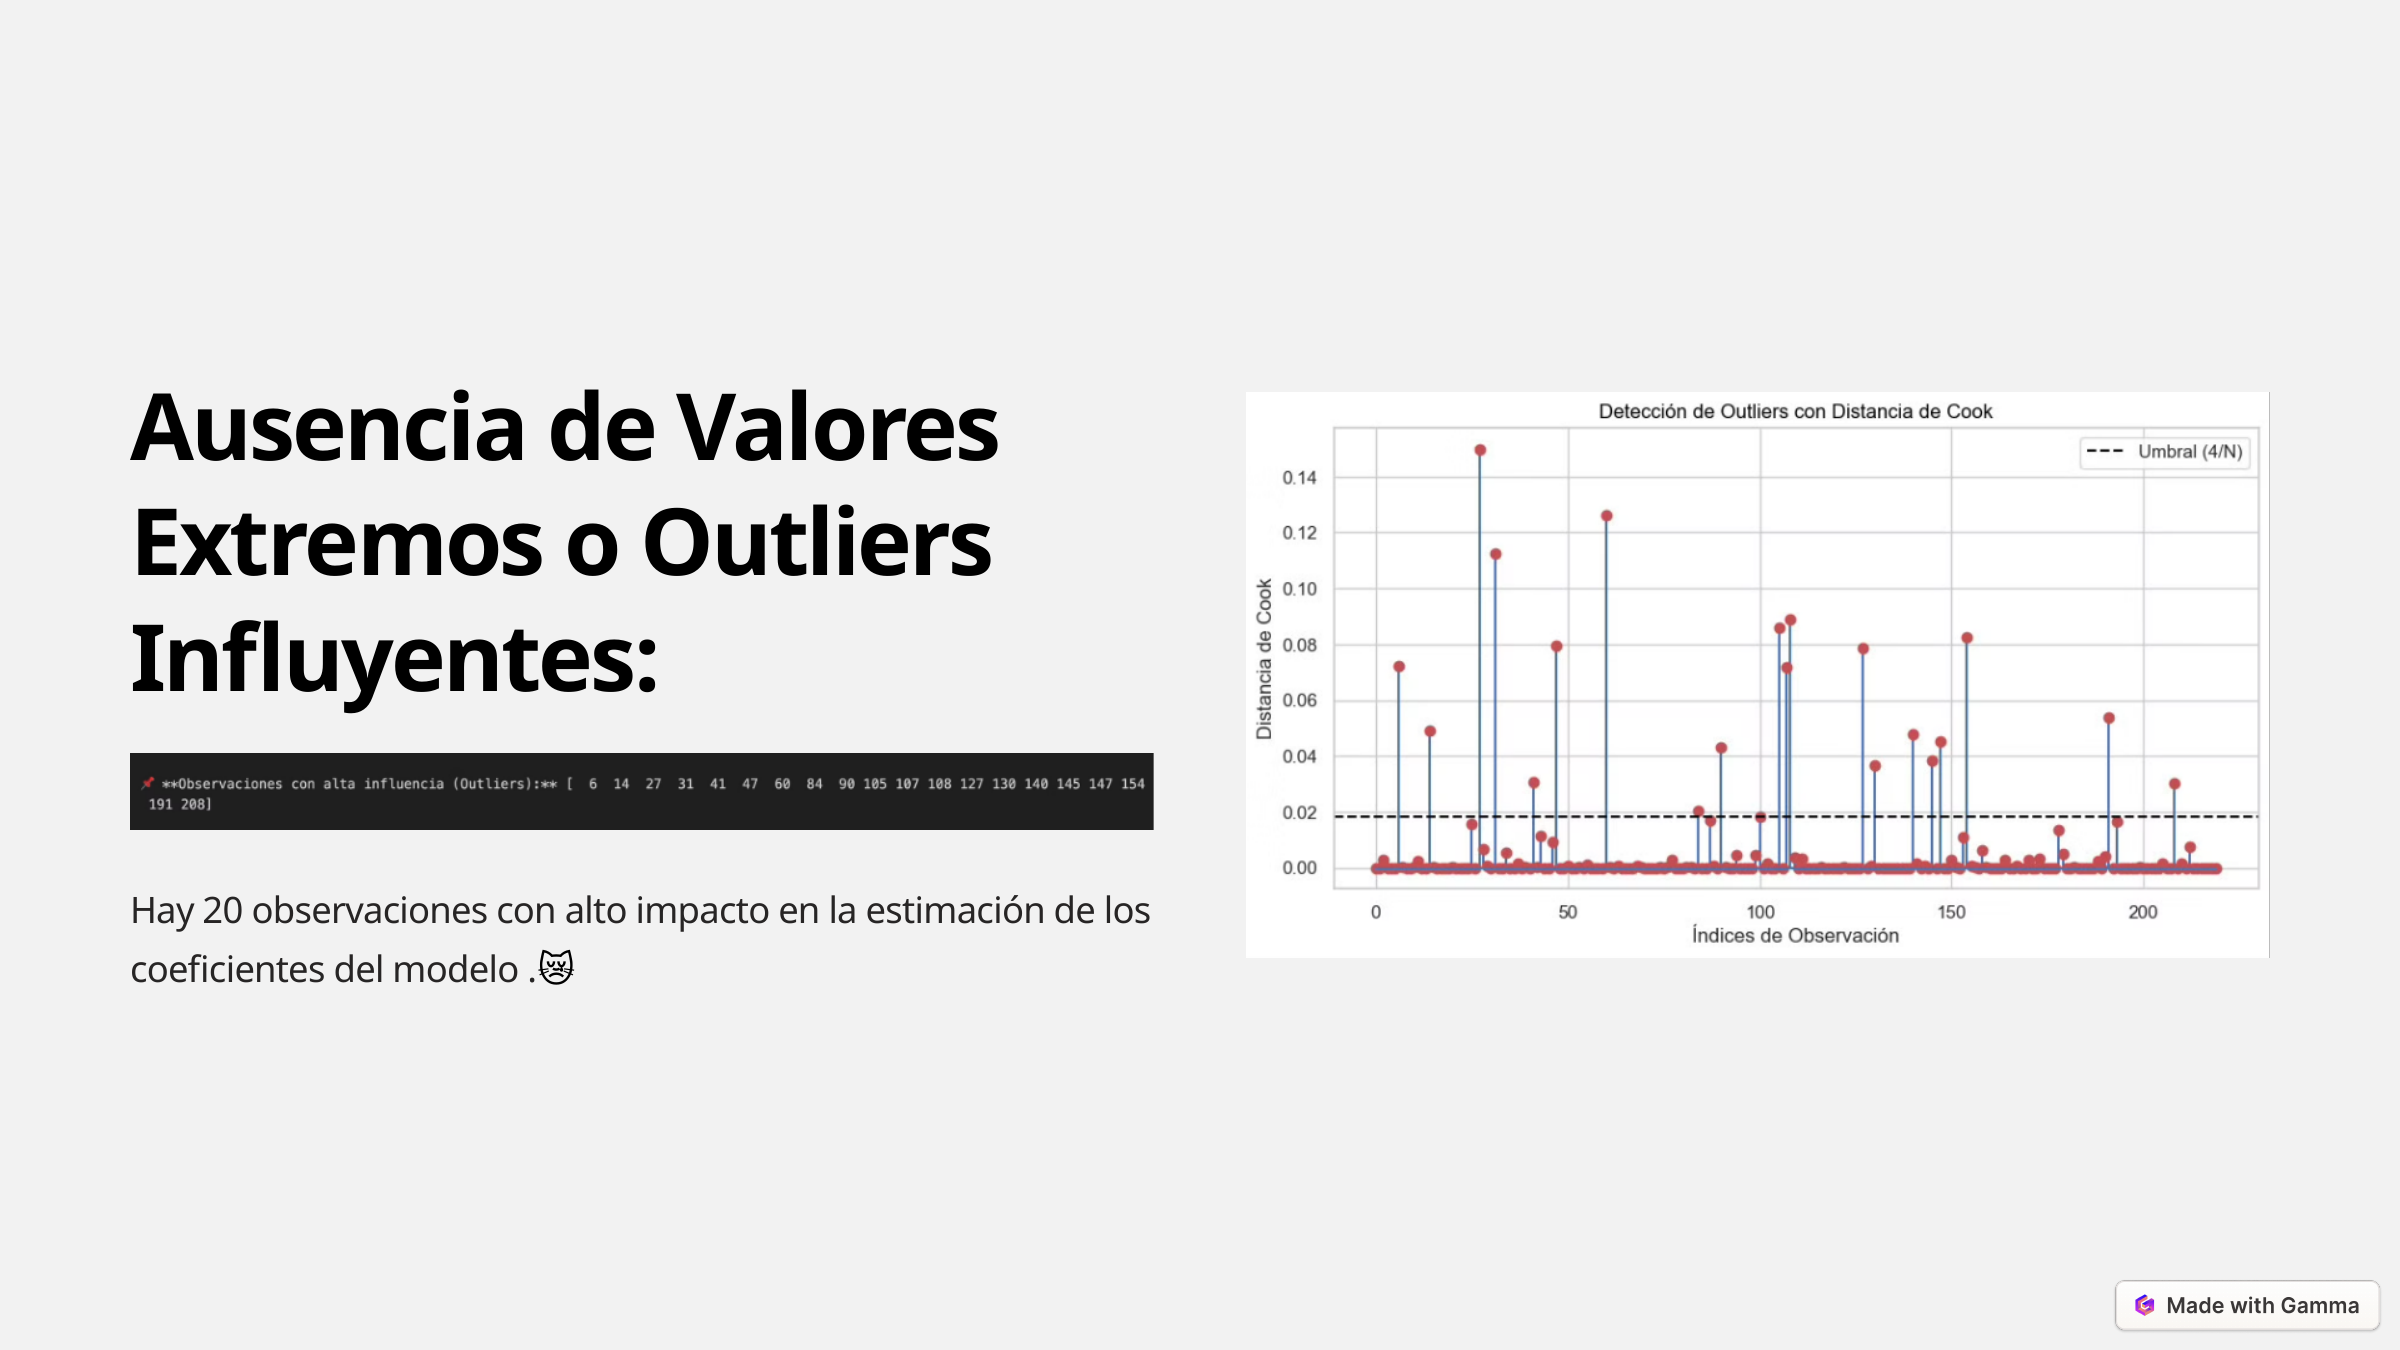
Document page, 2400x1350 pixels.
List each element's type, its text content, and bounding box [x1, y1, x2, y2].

picture [2106, 1271, 2389, 1339]
text_box Ausencia de Valores Extremos o Outliers Influyentes: [130, 363, 1155, 712]
text_box Hay 20 observaciones con alto impacto en la estimación de los coeficientes del modelo .😿 [130, 871, 1155, 991]
picture [1246, 392, 2271, 958]
picture [130, 753, 1155, 830]
